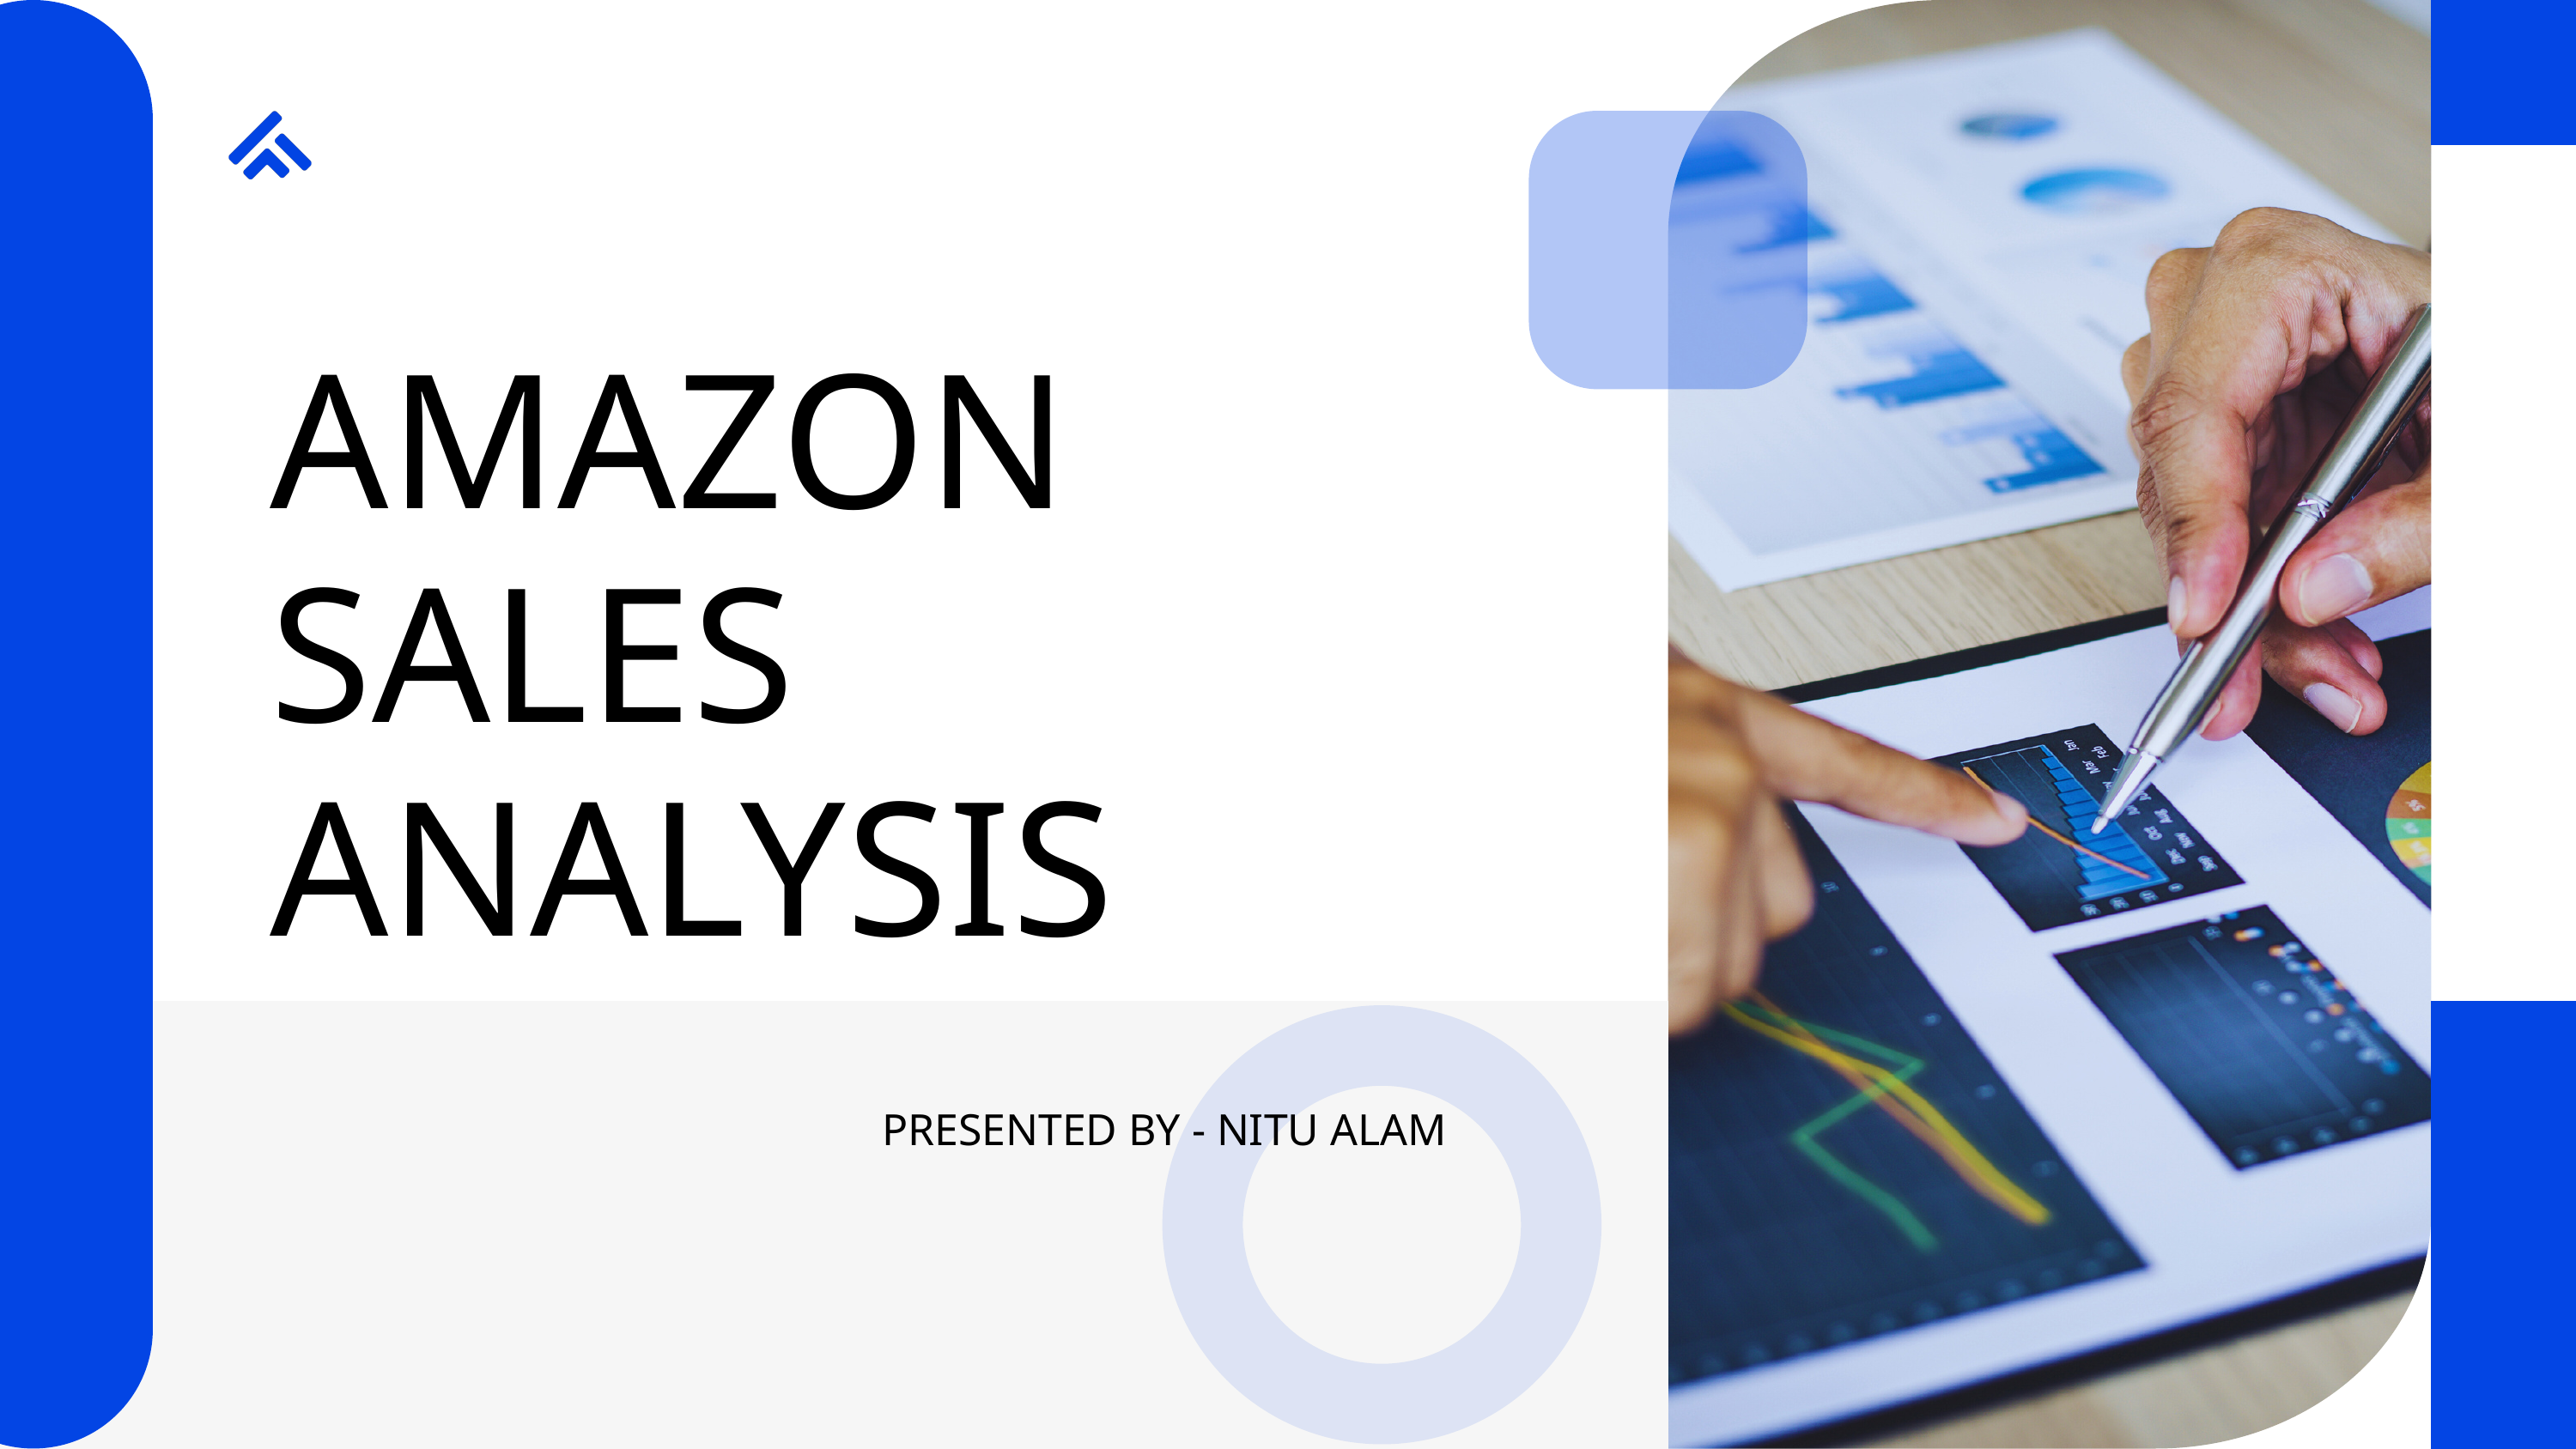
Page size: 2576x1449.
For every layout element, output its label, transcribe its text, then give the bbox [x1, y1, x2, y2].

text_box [1668, 0, 2432, 1449]
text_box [159, 1000, 1668, 1449]
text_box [1528, 110, 1807, 390]
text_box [0, 0, 154, 1449]
text_box [228, 111, 312, 179]
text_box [2430, 0, 2576, 145]
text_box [2430, 1000, 2576, 1449]
text_box AMAZON SALES ANALYSIS [270, 331, 1510, 973]
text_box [1202, 1045, 1562, 1404]
